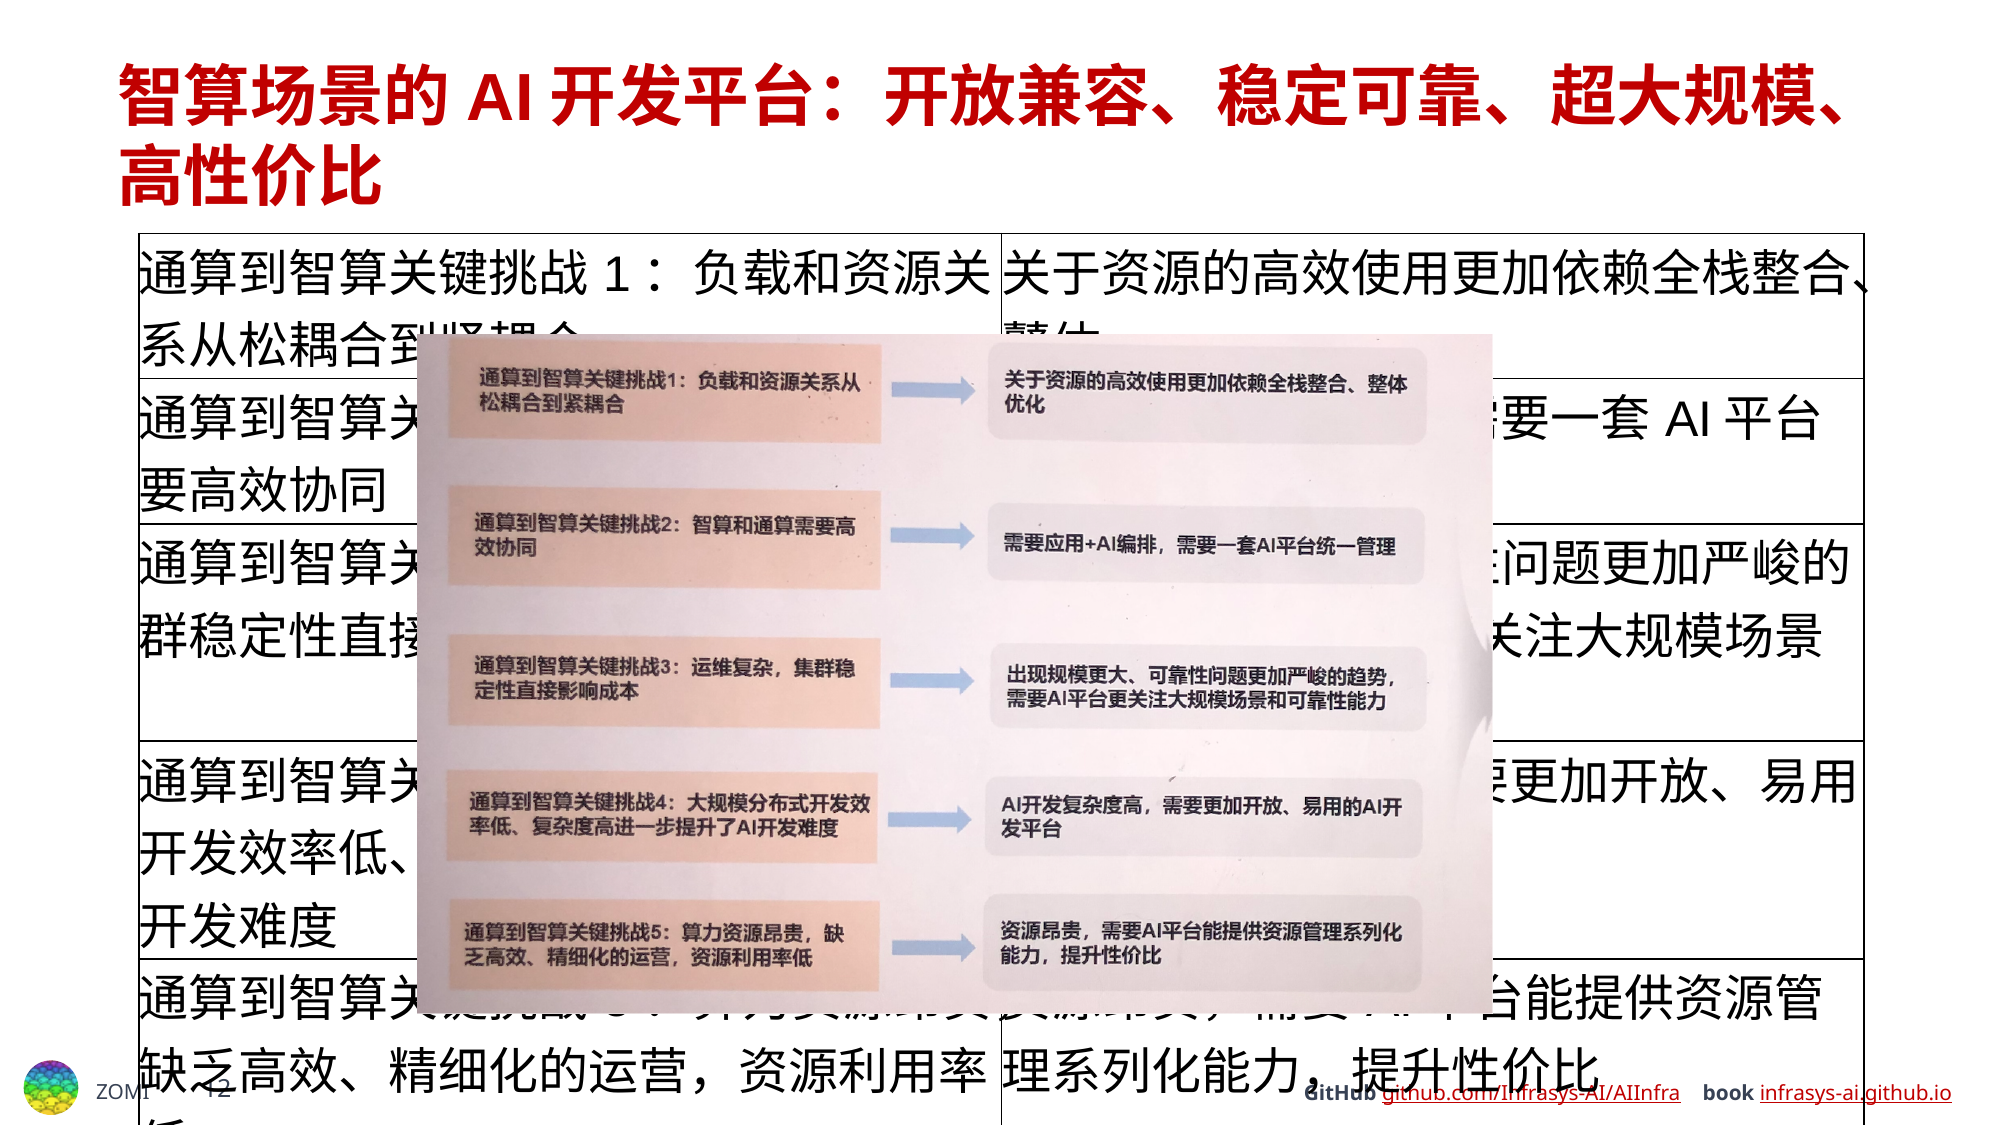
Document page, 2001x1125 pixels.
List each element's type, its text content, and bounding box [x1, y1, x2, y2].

picture [417, 334, 1494, 1014]
table_cell 通算到智算关键挑战2：智算和通算需要高效协同 [140, 379, 412, 523]
table_cell 需要应用+Al编排，需要一套AI平台统一管理 [1499, 379, 1863, 523]
table_cell AI开发复杂度高，需要更加开放、易用的AI开发平台 [1499, 742, 1863, 958]
table_cell 通算到智算关键挑战3：运维复杂，集群稳定性直接影响成本 [140, 525, 412, 740]
table_cell 通算到智算关键挑战4：大规模分布式开发效率低、复杂度高进一步提升了AI开发难度 [140, 742, 412, 958]
picture [23, 1060, 79, 1115]
table_header 通算到智算关键挑战1：负载和资源关系从松耦合到紧耦合 [140, 234, 1001, 378]
table_header 关于资源的高效使用更加依赖全栈整合、鼞体 [1002, 234, 1863, 378]
title 智算场景的AI开发平台：开放兼容、稳定可靠、超大规模、高性价比 [102, 85, 1901, 183]
table_cell 出现规模更大、可靠性问题更加严峻的趋势，需要AI平台更关注大规模场景和可靠性能力 [1499, 525, 1863, 740]
table_cell 通算到智算关键挑战5：算力资源昂贵，缺乏高效、精细化的运营，资源利用率低 [140, 960, 1001, 1125]
table_cell 资源昂贵，需要AI平台能提供资源管理系列化能力，提升性价比 [1002, 960, 1863, 1125]
